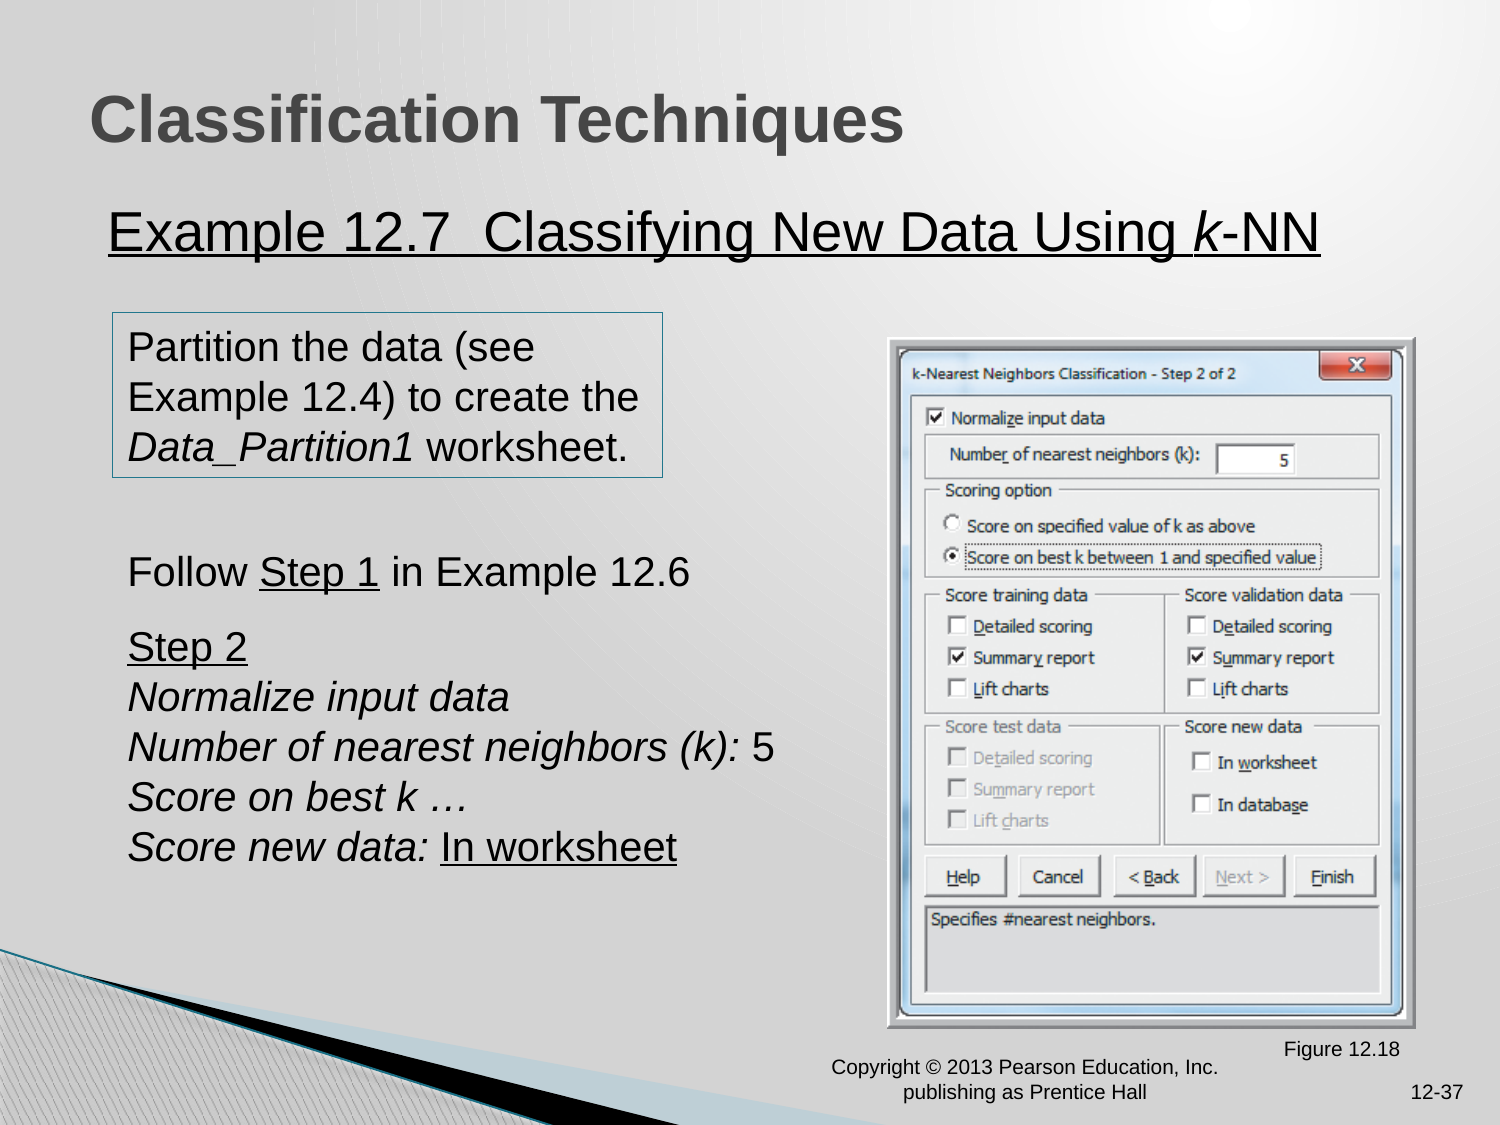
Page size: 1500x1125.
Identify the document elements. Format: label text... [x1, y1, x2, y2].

slide_number 12-37 [1362, 1051, 1479, 1112]
text_box Figure 12.18 [1269, 1038, 1416, 1068]
title Classification Techniques [75, 45, 1425, 188]
list Example 12.7 Classifying New Data Using k-NN [74, 187, 1426, 931]
text_box Follow Step 1 in Example 12.6 Step 2 Normalize input data Number of nearest neighbors (k): 5 Score on best k … Score new data: In worksheet [112, 537, 800, 878]
footer Copyright © 2013 Pearson Education, Inc. publishing as Prentice Hall [812, 1051, 1238, 1112]
picture [887, 337, 1416, 1029]
text_box Partition the data (see Example 12.4) to create the Data_Partition1 worksheet. [112, 312, 663, 478]
